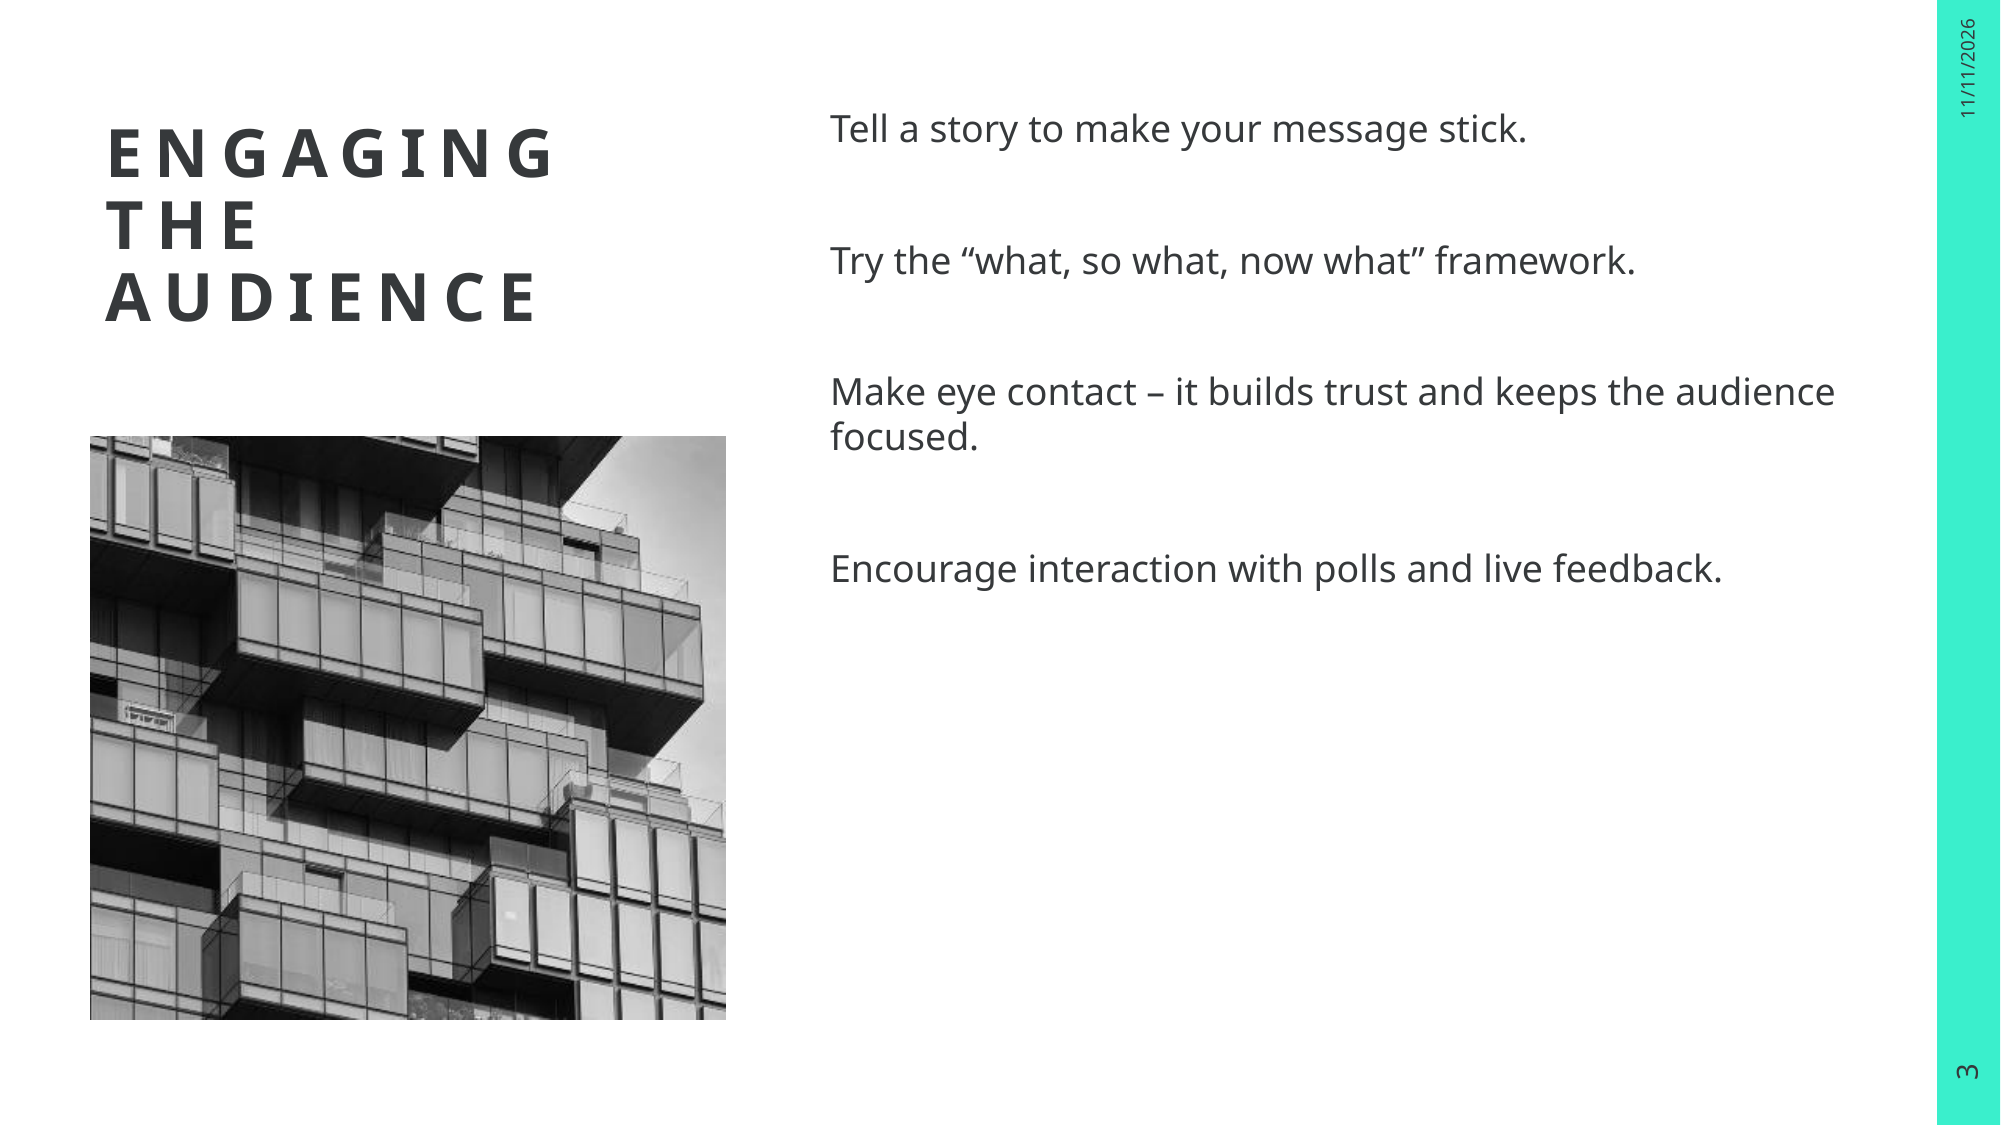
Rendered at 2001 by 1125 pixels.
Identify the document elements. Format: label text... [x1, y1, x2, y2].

title Engaging the audience [90, 104, 726, 368]
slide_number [1937, 0, 2000, 139]
slide_number 3 [1937, 1019, 2000, 1125]
picture [89, 436, 726, 1020]
list Tell a story to make your message stick. Try the “what, so what, now what” framework. Make eye contact – it builds trust and keeps the audience focused. Encourage interaction with polls and live feedback. [815, 104, 1841, 1020]
